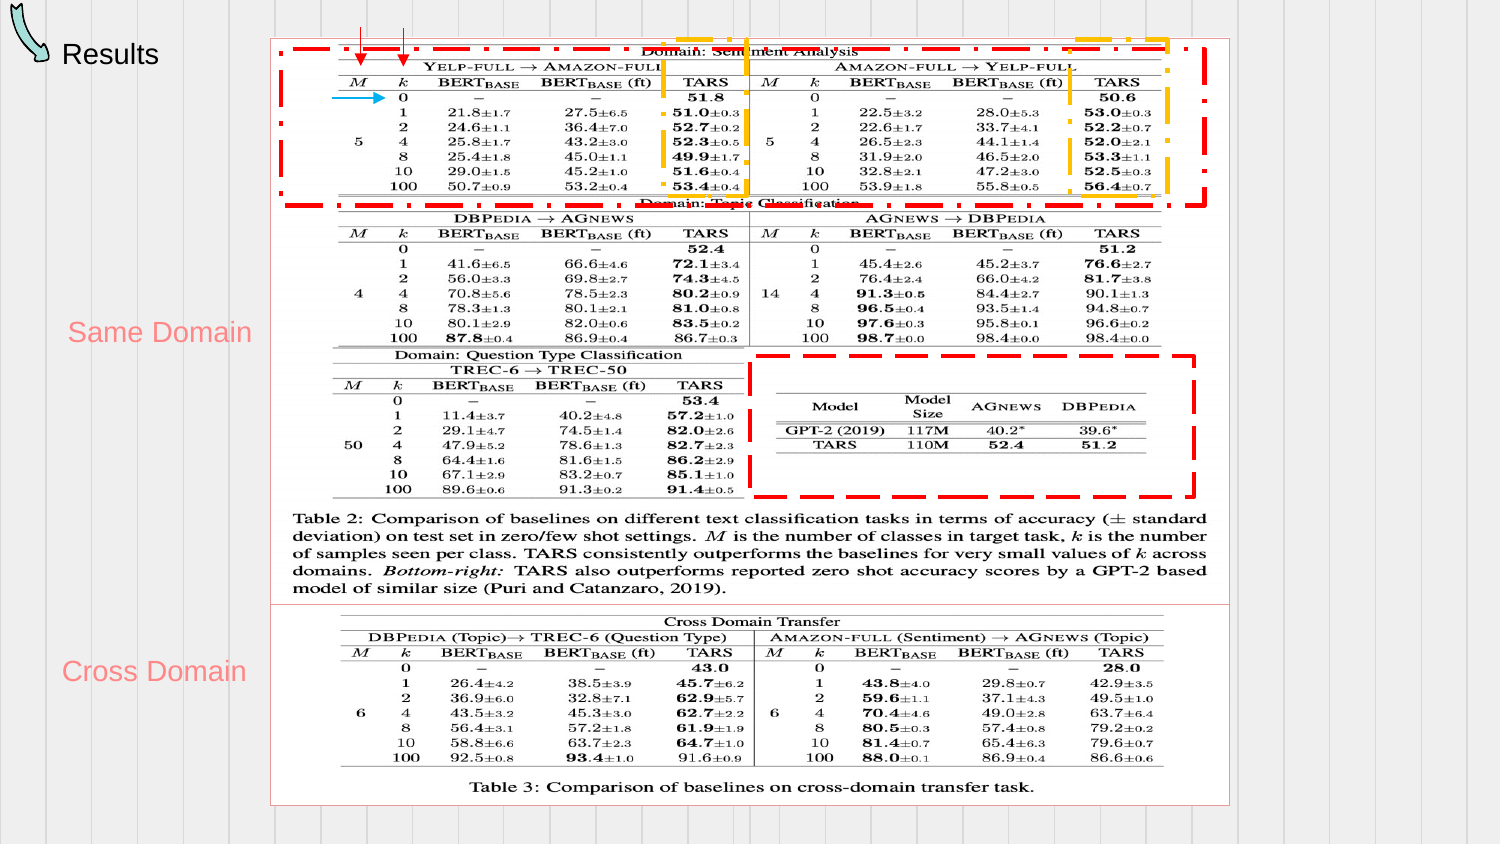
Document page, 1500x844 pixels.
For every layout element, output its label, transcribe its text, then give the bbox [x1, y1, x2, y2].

text_box Results [47, 28, 354, 78]
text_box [16, 0, 40, 67]
text_box Cross Domain [47, 645, 265, 696]
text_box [270, 37, 1230, 806]
text_box Same Domain [52, 305, 265, 356]
